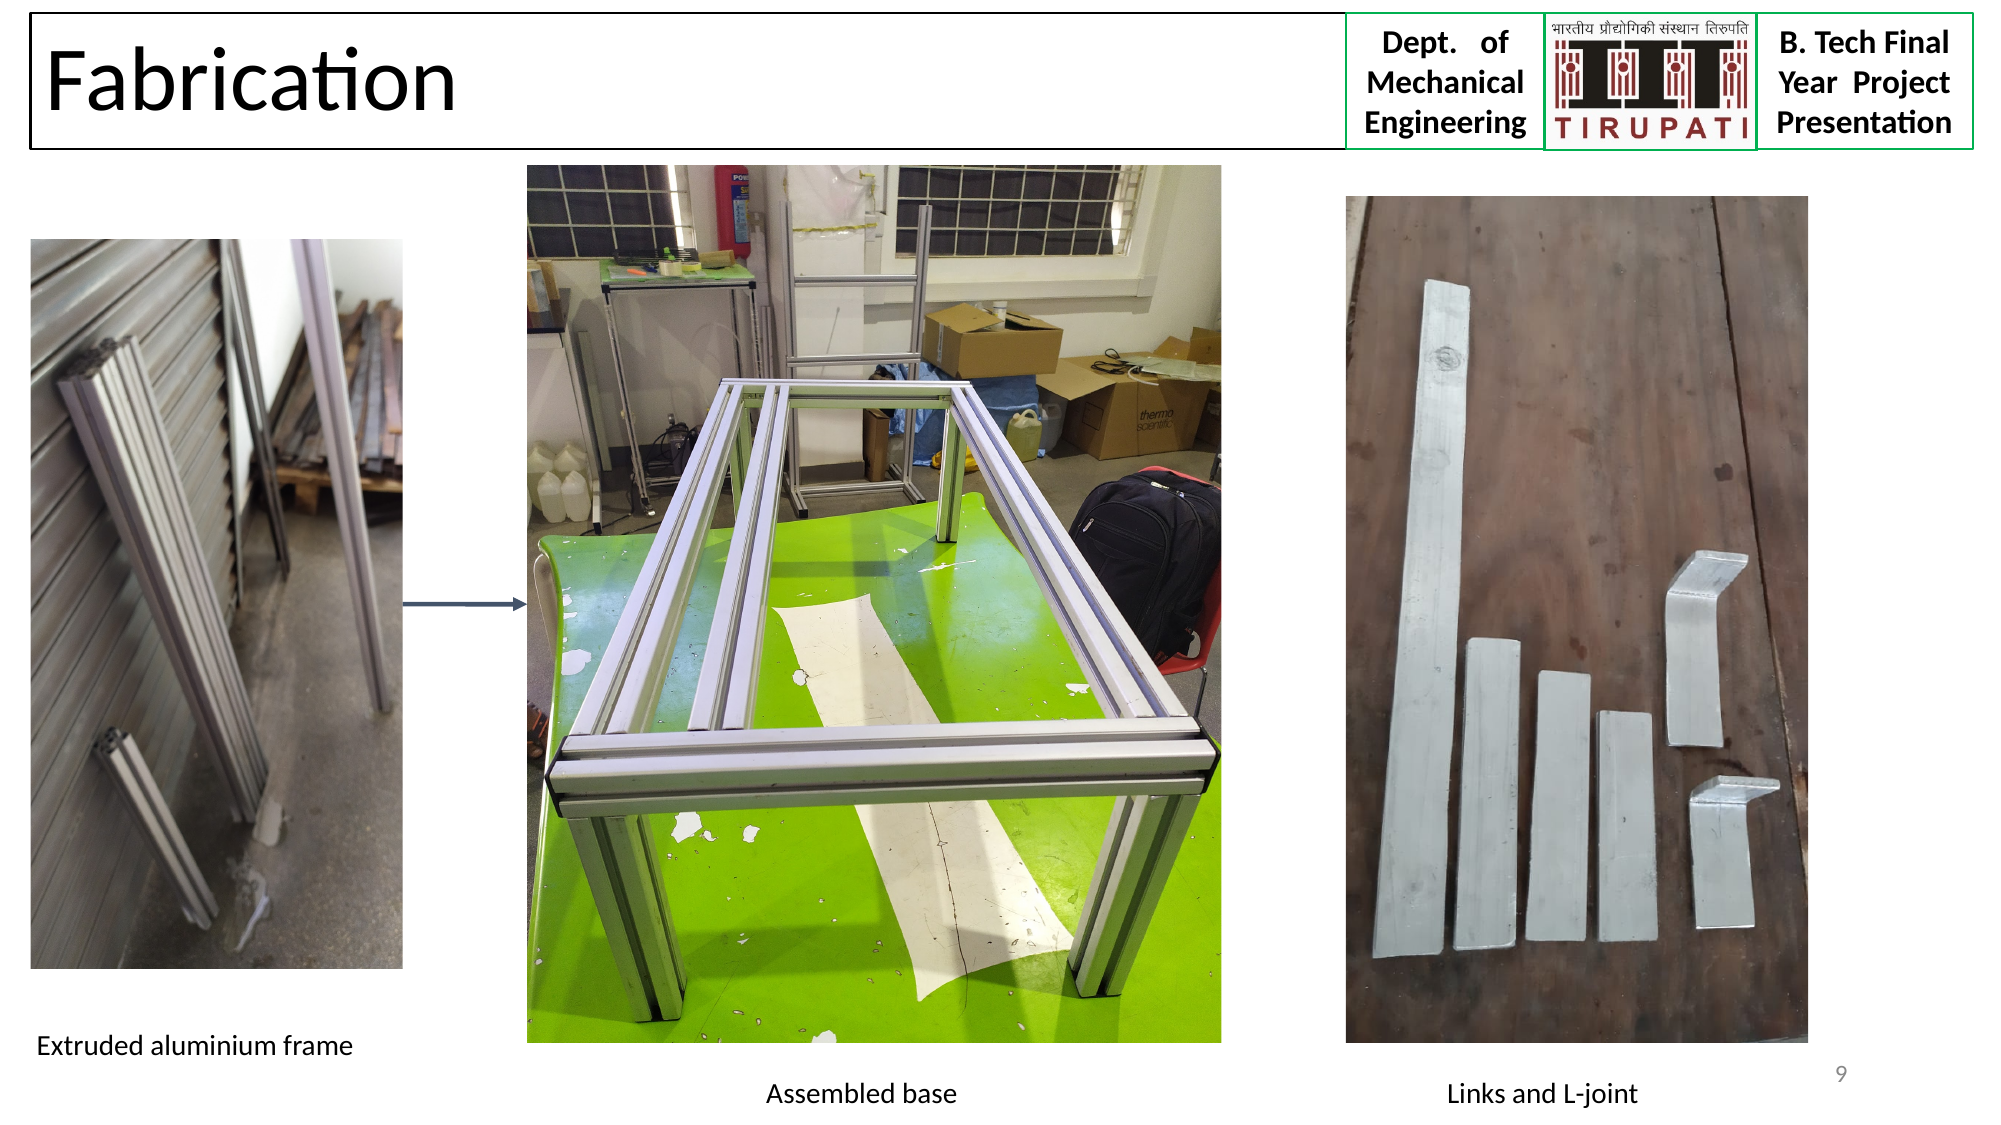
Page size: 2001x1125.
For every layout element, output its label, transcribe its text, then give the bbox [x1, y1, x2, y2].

text_box Assembled base [751, 1058, 998, 1119]
text_box Links and L-joint [1432, 1058, 1679, 1119]
picture [30, 239, 403, 969]
text_box Extruded aluminium frame [21, 1011, 412, 1071]
picture [1545, 13, 1757, 150]
text_box Dept. of Mechanical Engineering [1345, 12, 1543, 150]
slide_number ‹#› [1412, 1042, 1863, 1103]
picture [526, 165, 2000, 1043]
text_box B. Tech Final Year Project Presentation [1756, 12, 1974, 150]
title Fabrication [30, 13, 1345, 150]
